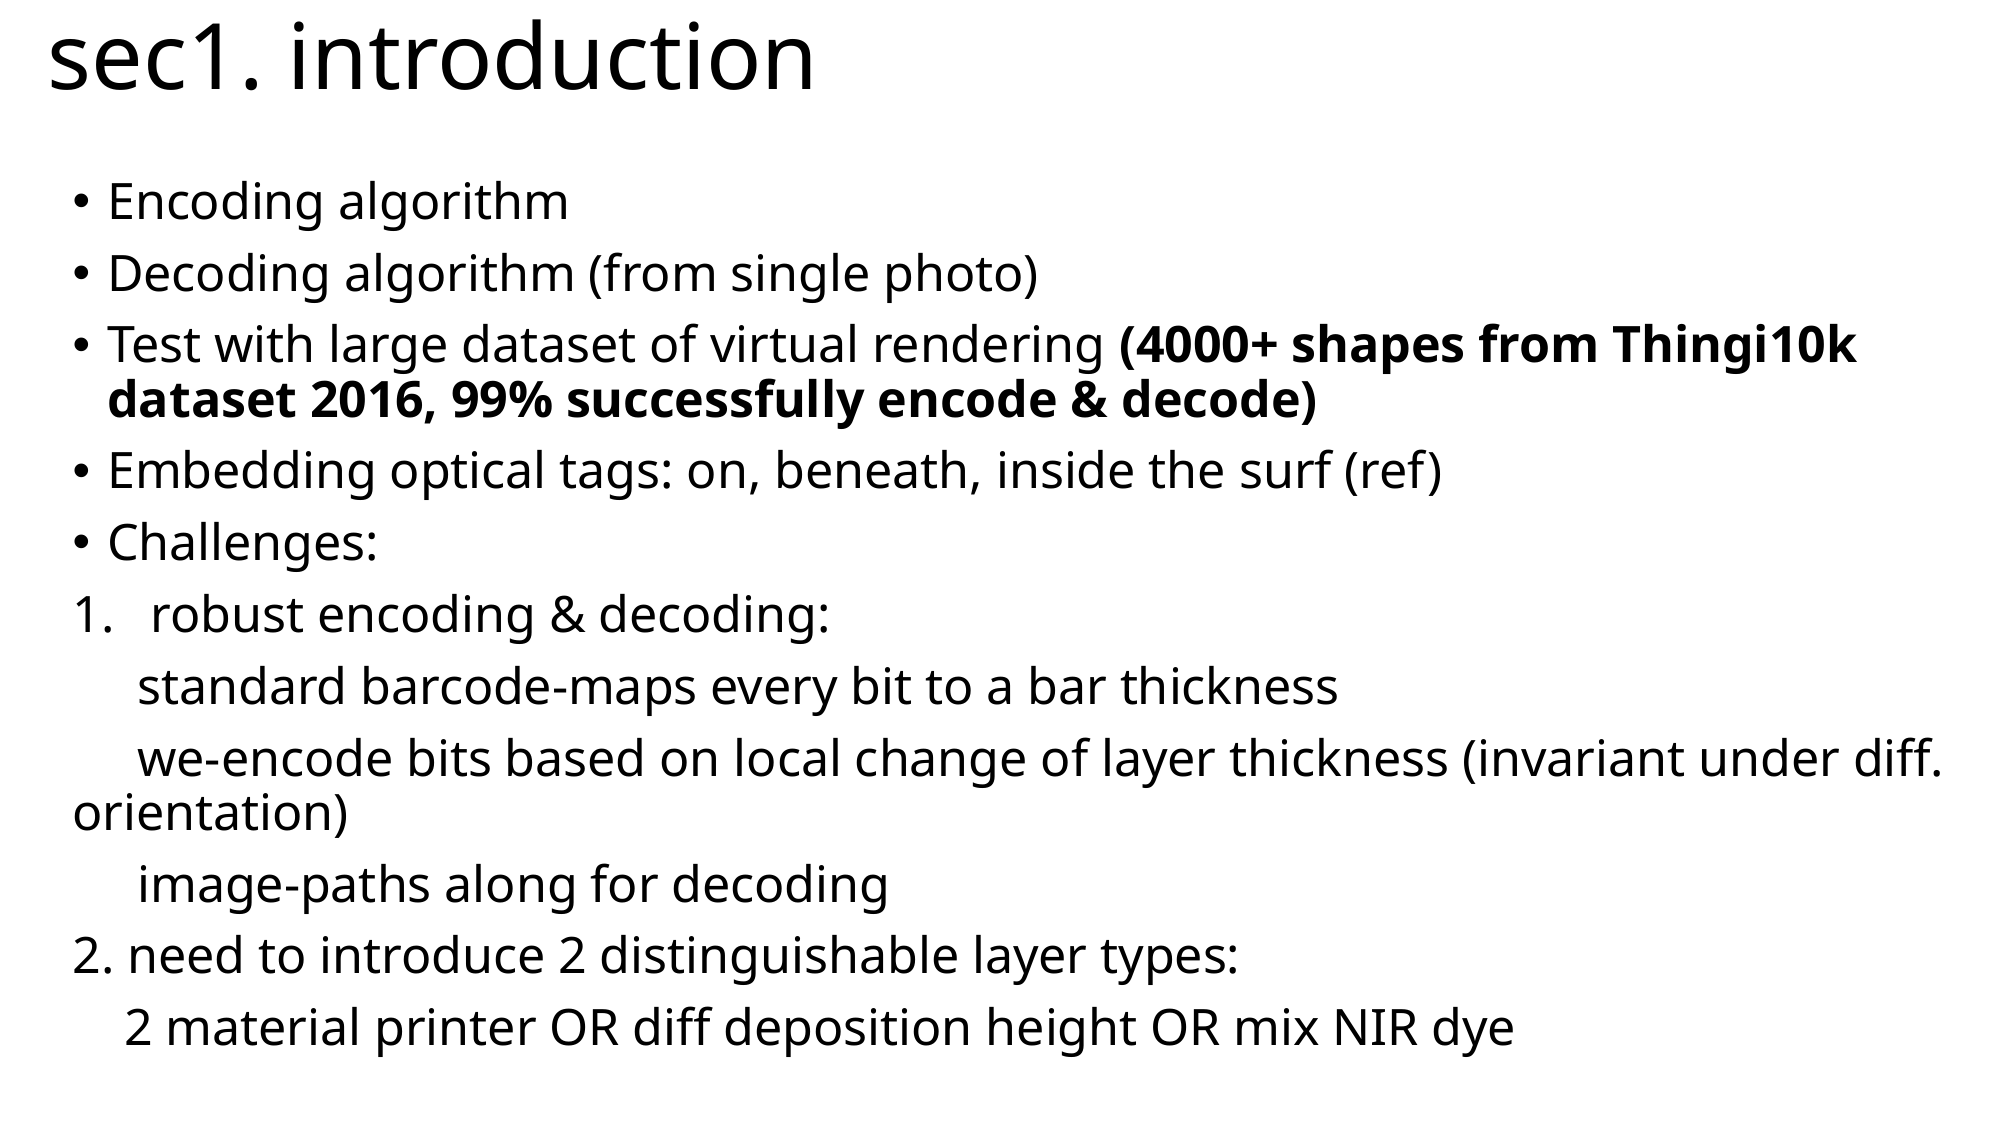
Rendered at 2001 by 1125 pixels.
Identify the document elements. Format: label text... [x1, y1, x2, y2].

title sec1. introduction [32, 0, 1805, 169]
list Encoding algorithm Decoding algorithm (from single photo) Test with large dataset of virtual rendering (4000+ shapes from Thingi10k dataset 2016, 99% successfully encode & decode) Embedding optical tags: on, beneath, inside the surf (ref) Challenges: robust encoding & decoding: standard barcode-maps every bit to a bar thickness we-encode bits based on local change of layer thickness (invariant under diff. orientation) image-paths along for decoding 2. need to introduce 2 distinguishable layer types: 2 material printer OR diff deposition height OR mix NIR dye [57, 168, 1968, 1066]
